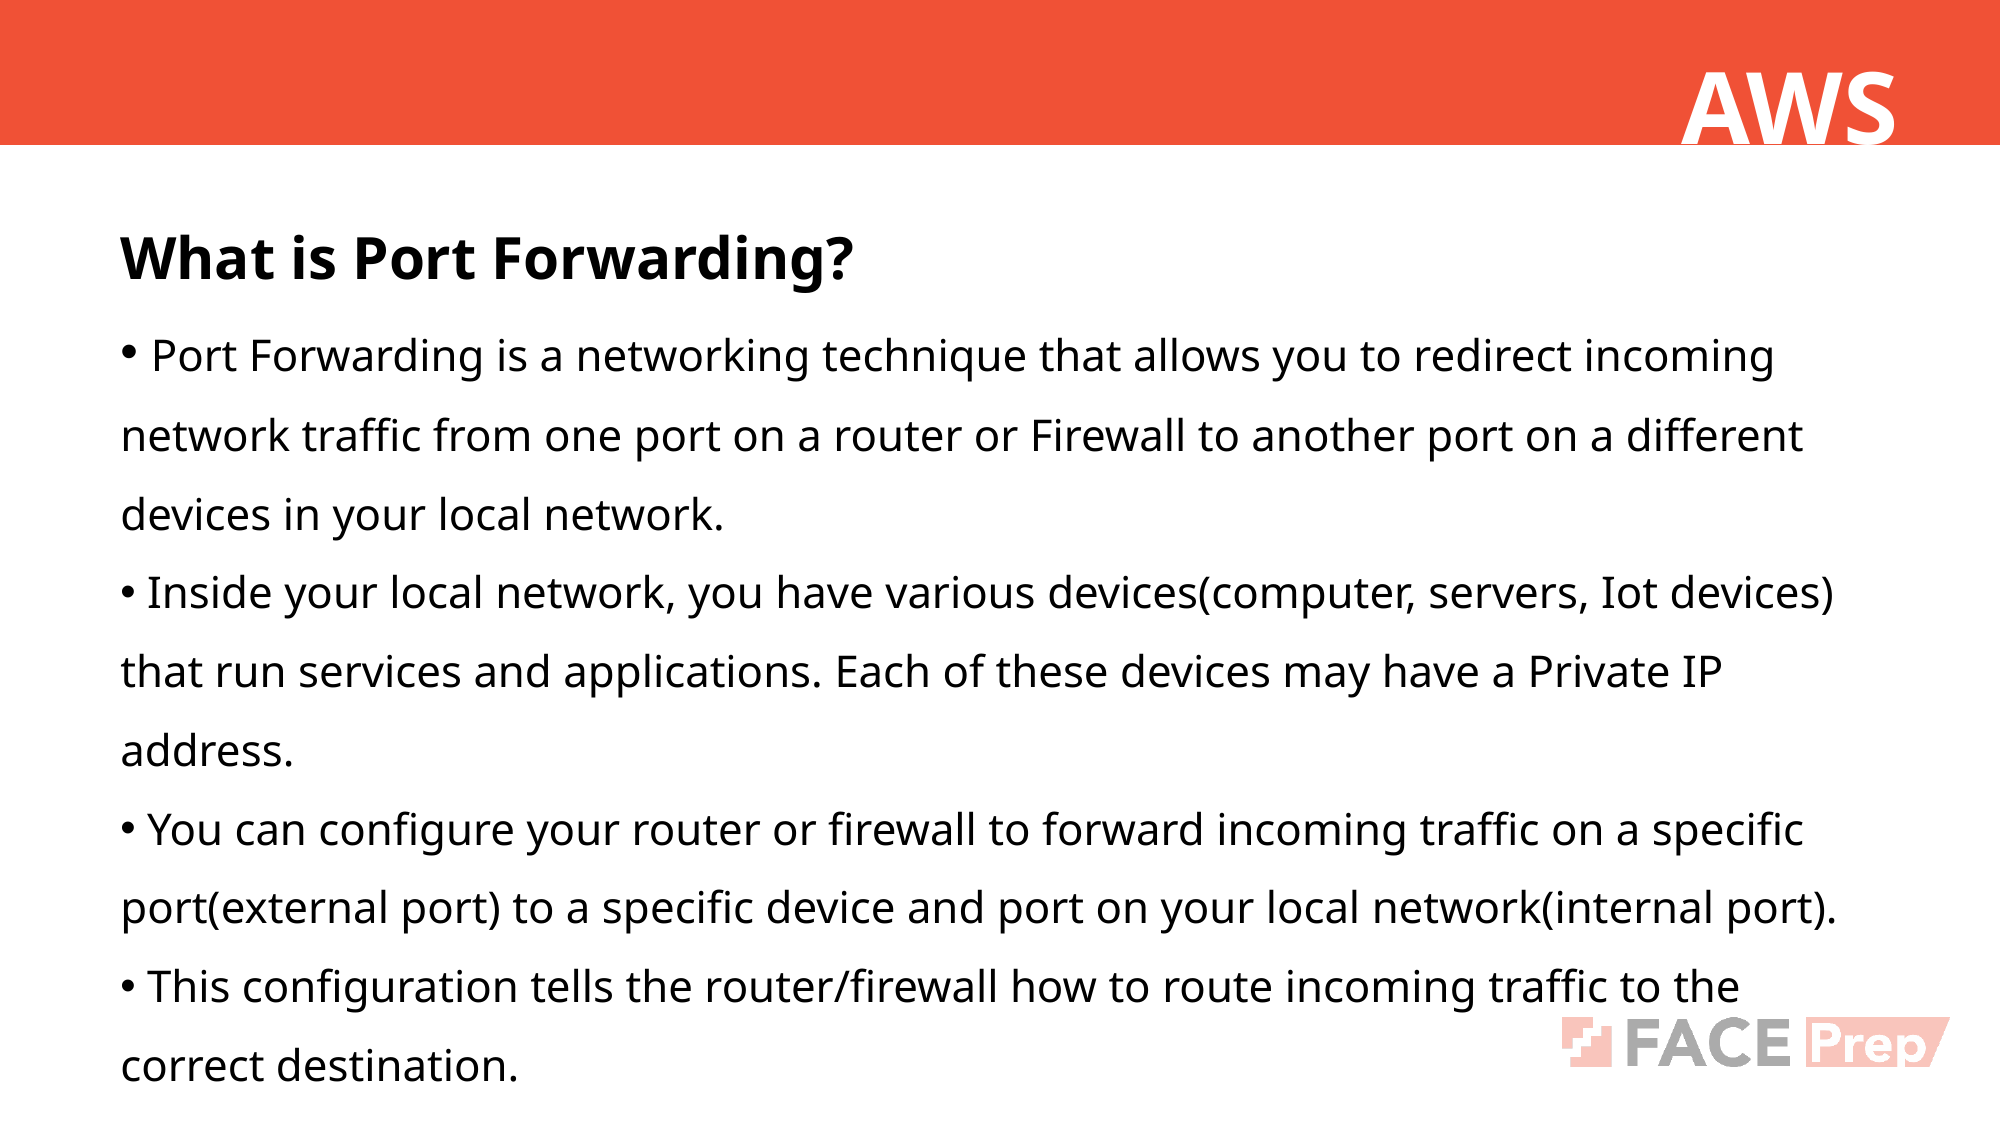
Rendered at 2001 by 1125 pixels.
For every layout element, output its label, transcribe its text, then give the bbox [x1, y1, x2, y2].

picture [1562, 1017, 1950, 1067]
text_box AWS [638, 37, 1914, 173]
text_box What is Port Forwarding? Port Forwarding is a networking technique that allows you to redirect incoming network traffic from one port on a router or Firewall to another port on a different devices in your local network. Inside your local network, you have various devices(computer, servers, Iot devices) that run services and applications. Each of these devices may have a Private IP address. You can configure your router or firewall to forward incoming traffic on a specific port(external port) to a specific device and port on your local network(internal port). This configuration tells the router/firewall how to route incoming traffic to the correct destination. [105, 179, 1895, 1125]
text_box [0, 1, 2000, 145]
